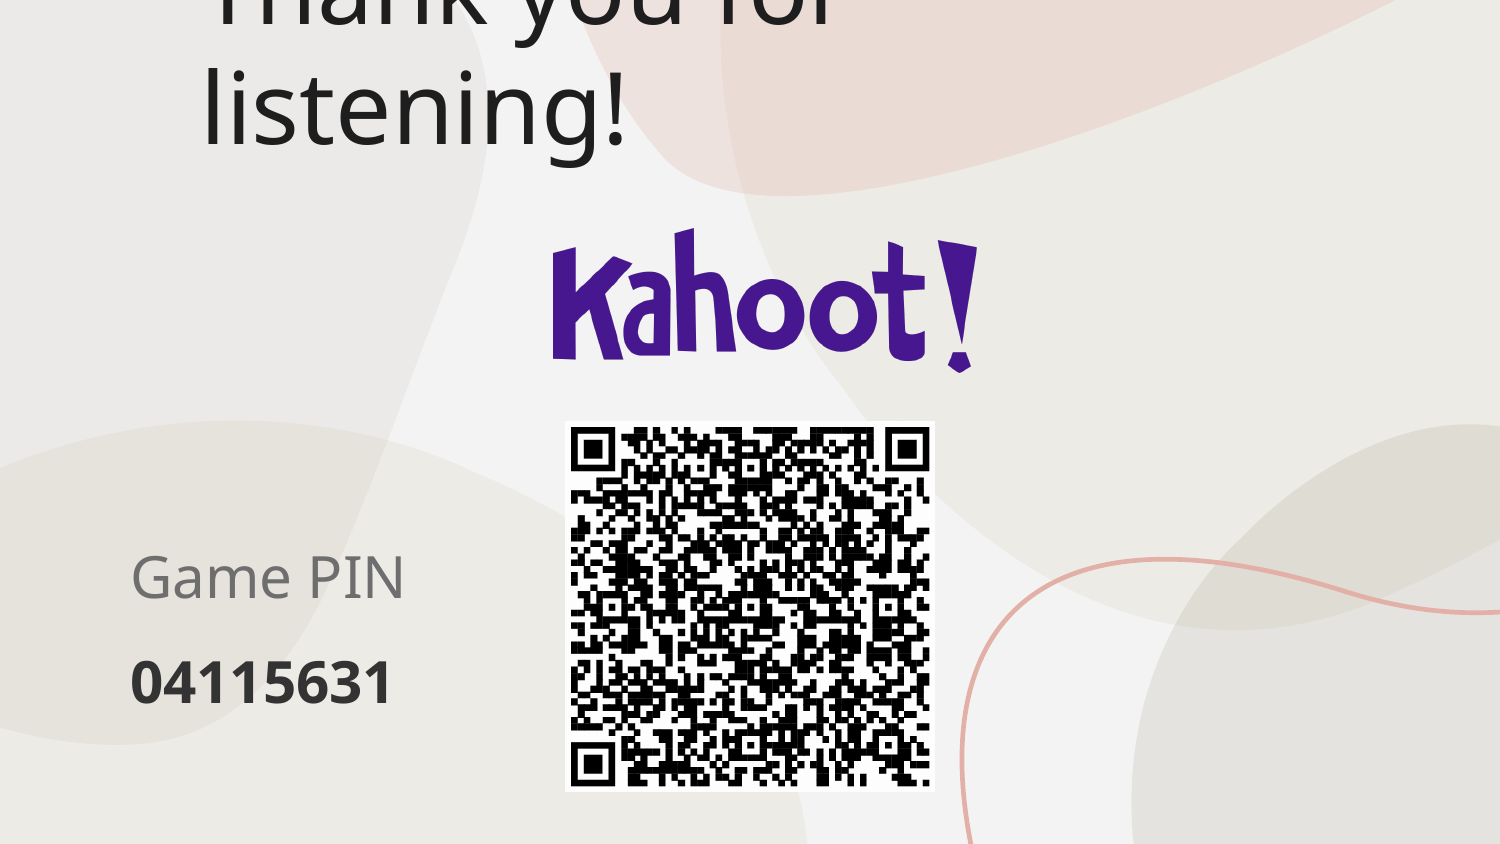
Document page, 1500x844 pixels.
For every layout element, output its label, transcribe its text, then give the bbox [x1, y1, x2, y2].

text_box Game PIN 04115631 [115, 498, 467, 723]
picture [553, 228, 977, 373]
picture [565, 421, 935, 792]
title Thank you for listening! [185, 20, 1315, 180]
